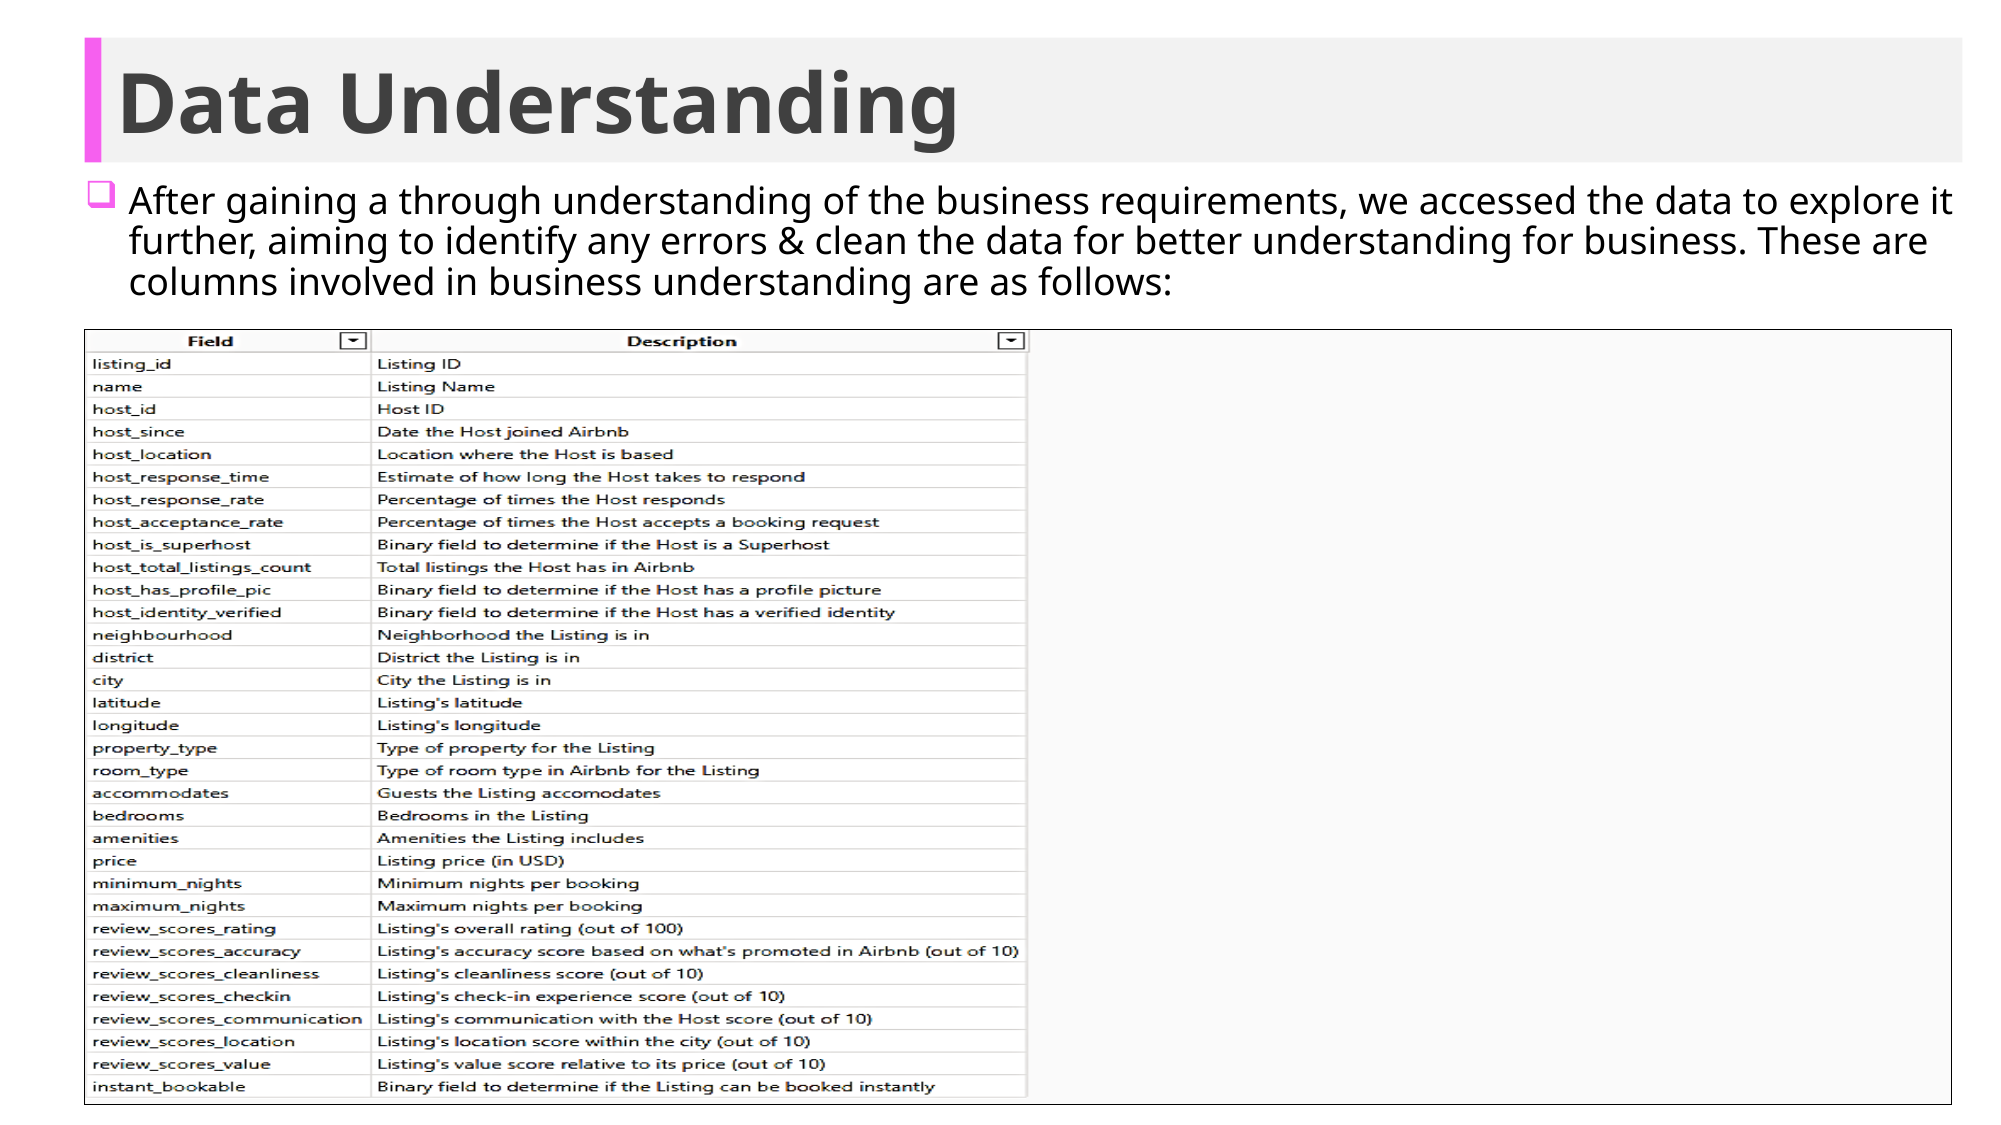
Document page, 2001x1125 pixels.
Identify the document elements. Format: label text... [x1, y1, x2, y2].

text_box After gaining a through understanding of the business requirements, we accessed the data to explore it further, aiming to identify any errors & clean the data for better understanding for business. These are columns involved in business understanding are as follows: [84, 182, 1963, 308]
text_box Data Understanding [102, 36, 1963, 163]
picture [84, 329, 1952, 1105]
text_box [84, 36, 102, 163]
